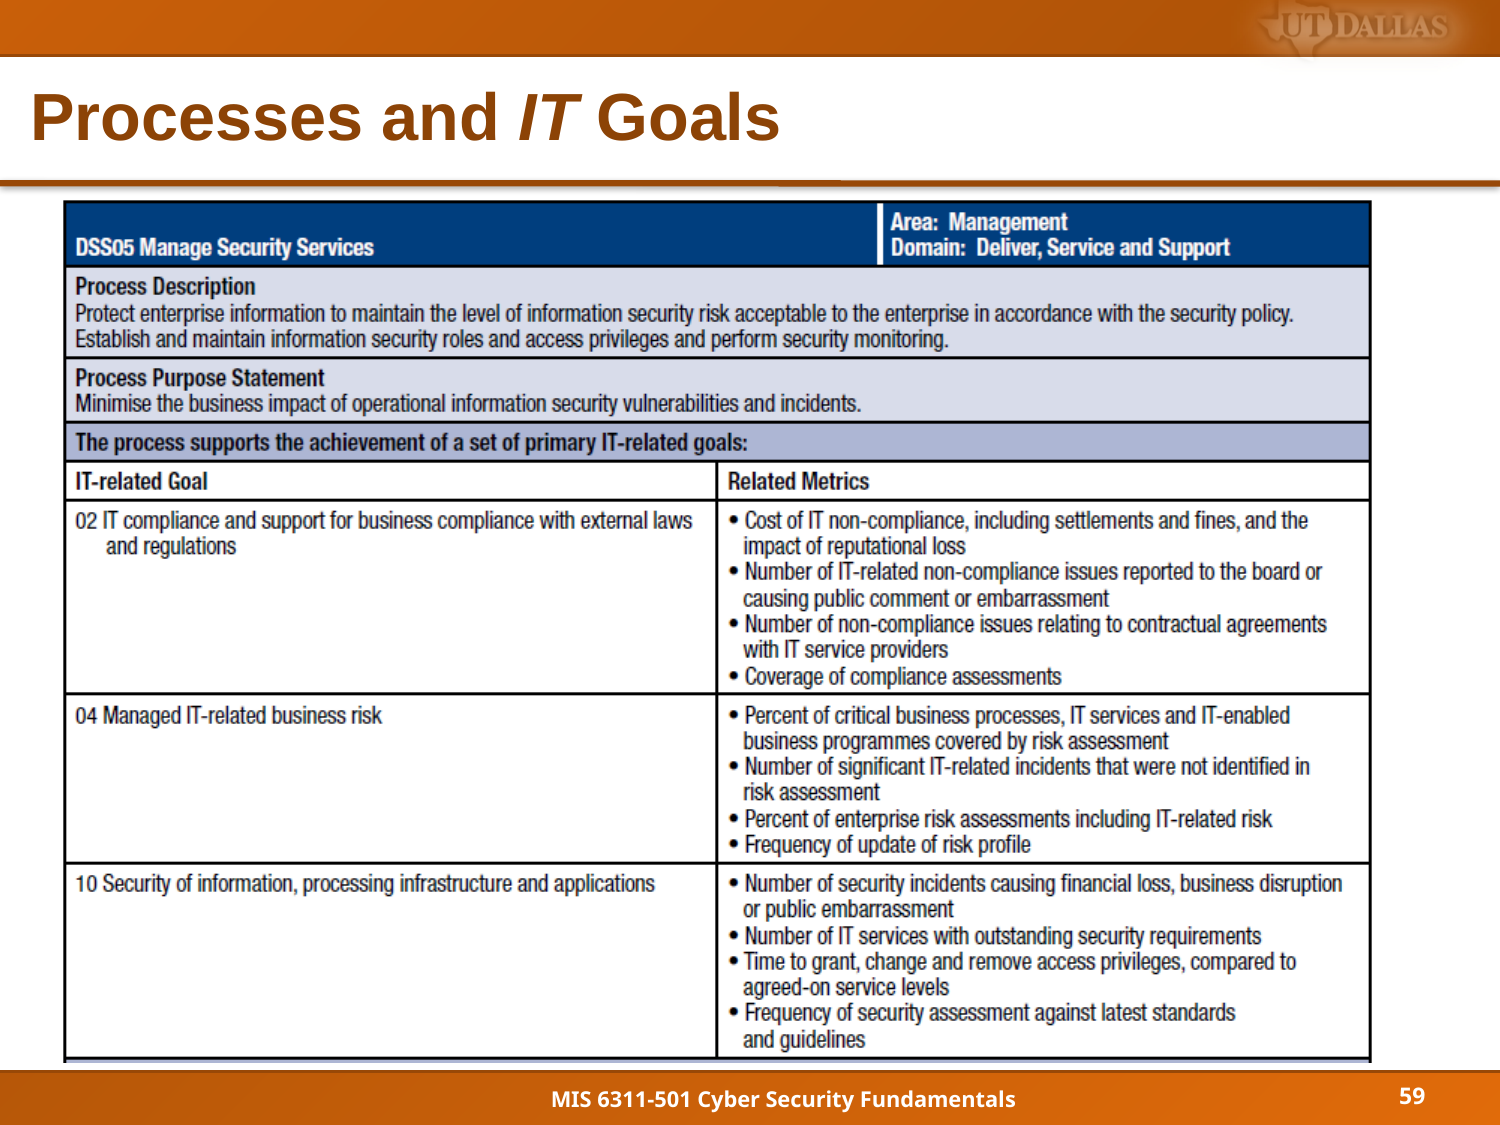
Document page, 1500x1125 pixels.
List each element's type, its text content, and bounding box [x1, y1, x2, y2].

picture [62, 199, 1376, 1064]
title Processes and IT Goals [0, 62, 1500, 176]
picture [1218, 0, 1500, 62]
slide_number 59 [1350, 1076, 1475, 1120]
